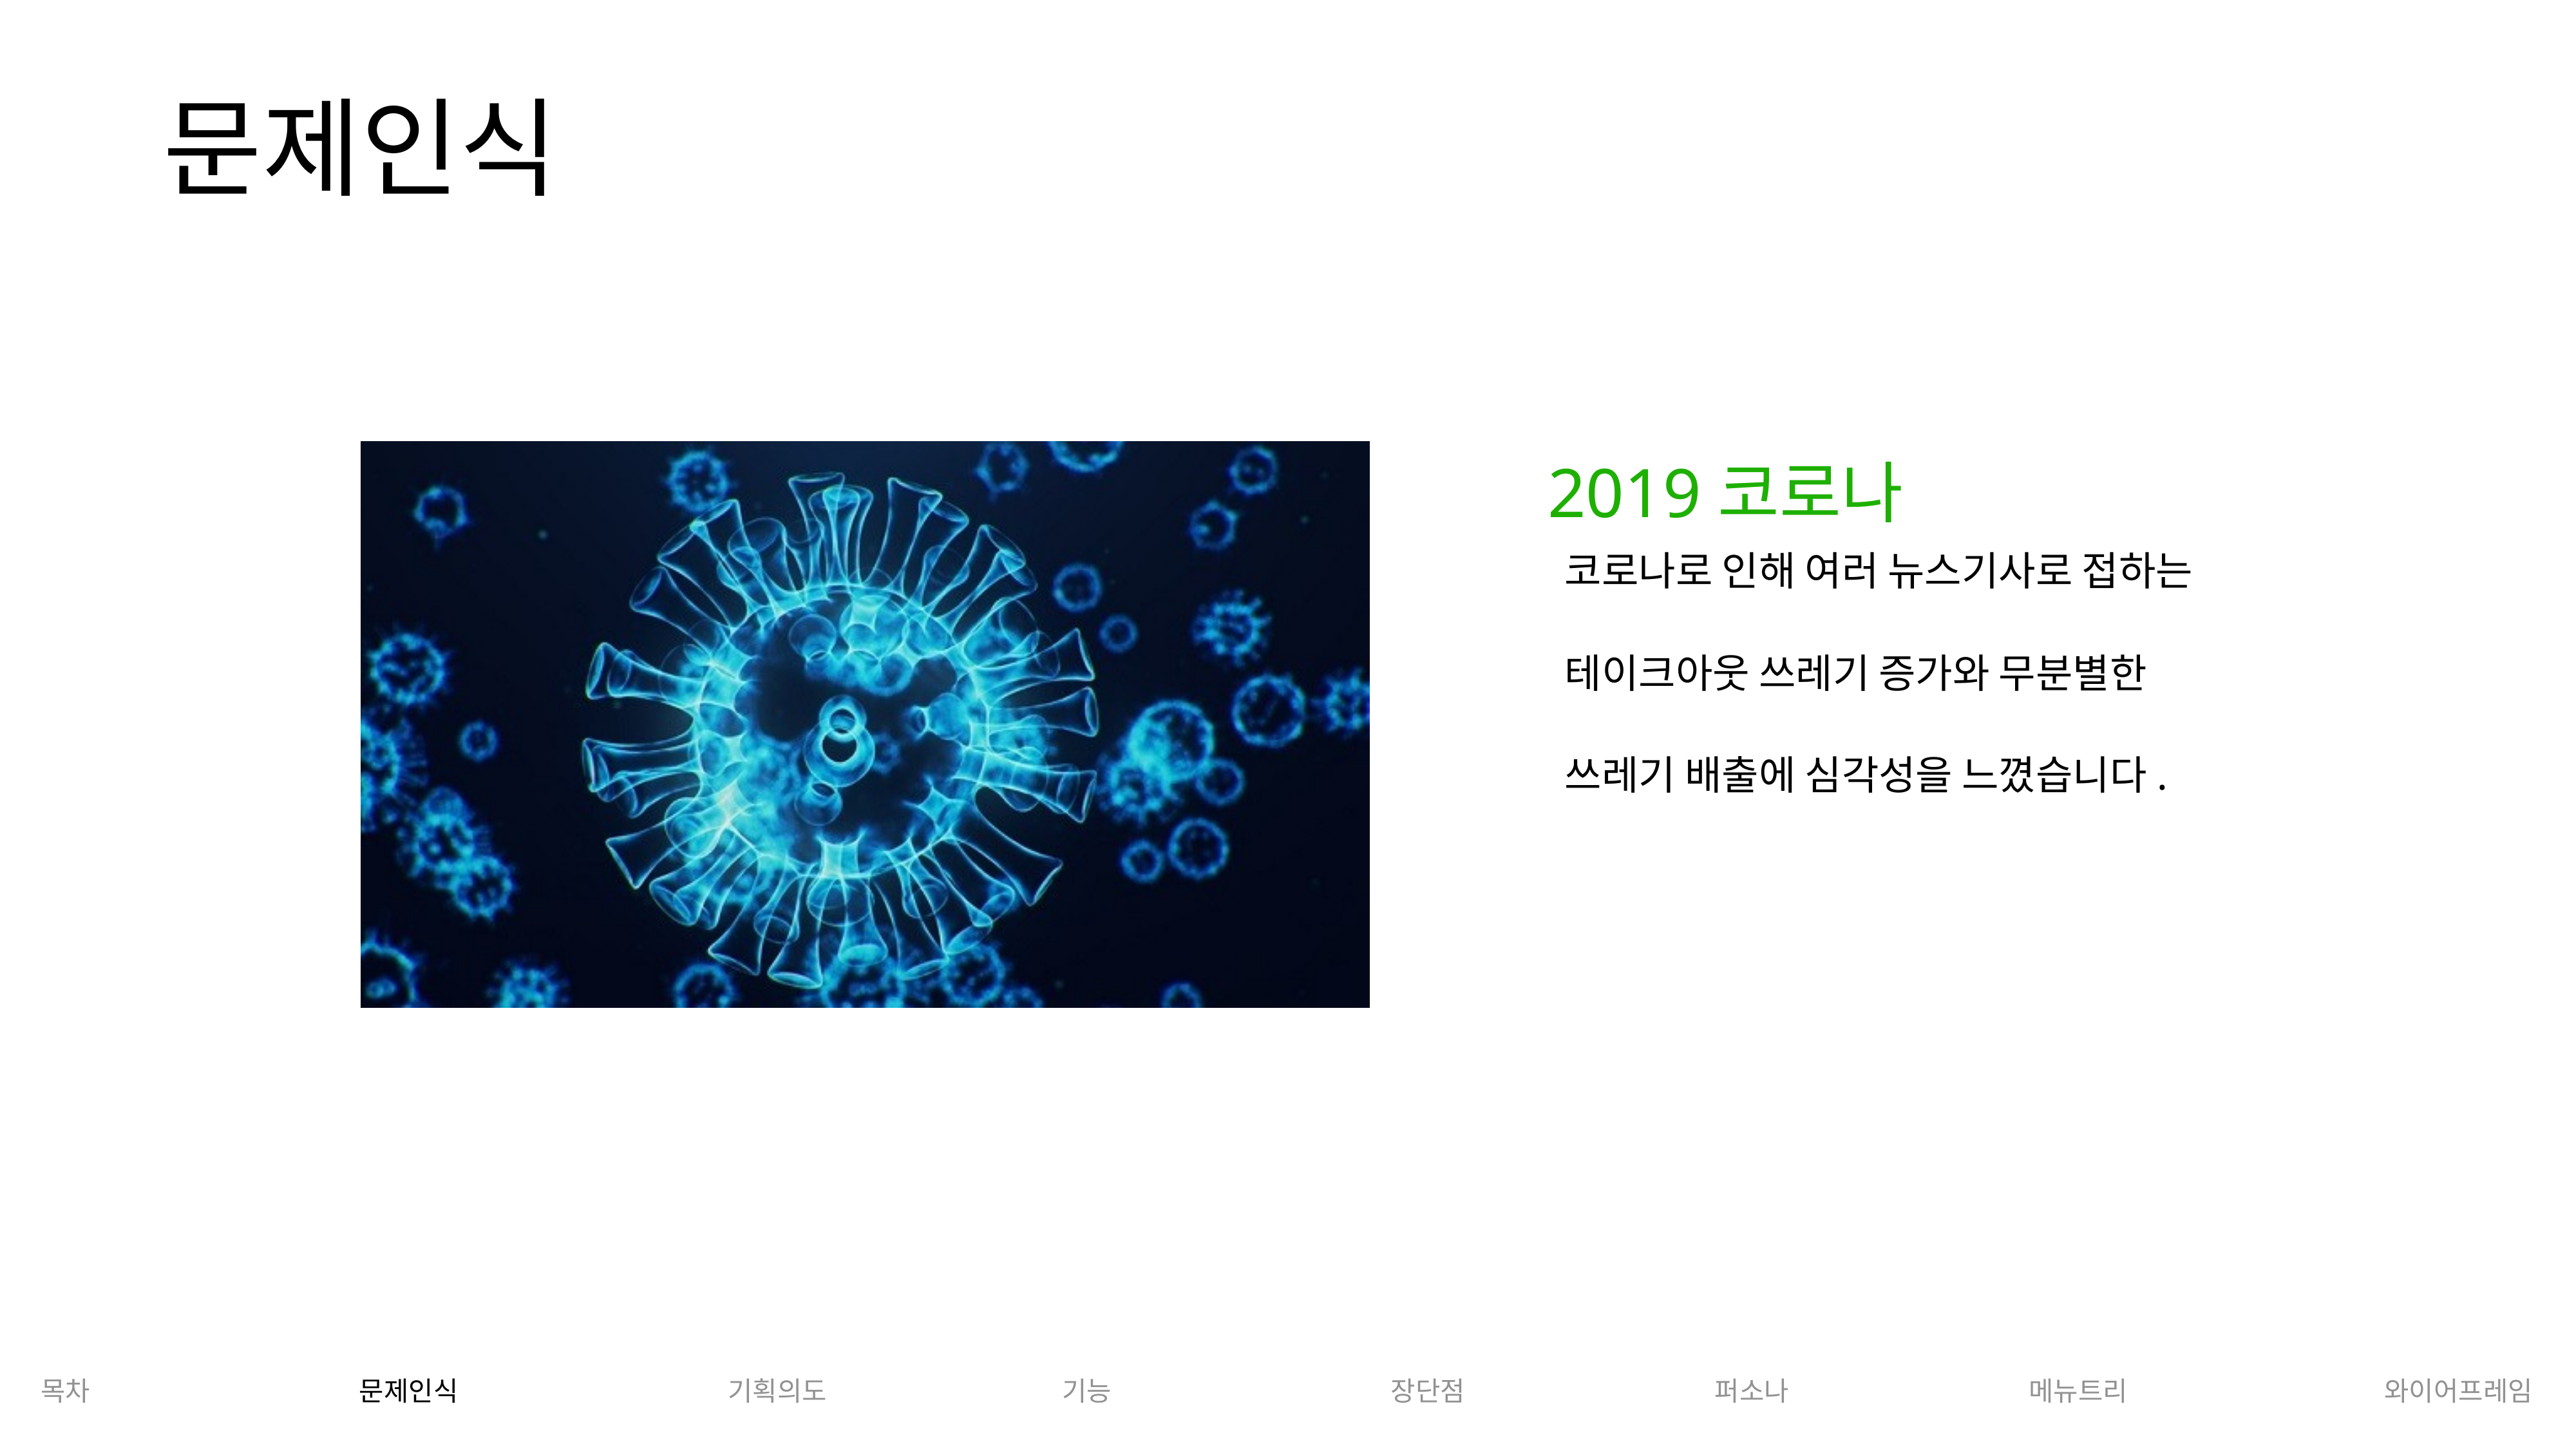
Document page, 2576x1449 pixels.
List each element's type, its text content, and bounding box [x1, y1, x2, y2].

text_box 와이어프레임 [2378, 1338, 2539, 1412]
text_box 장단점 [1385, 1338, 1471, 1412]
text_box 문제인식 [354, 1338, 464, 1412]
picture [361, 440, 1370, 1008]
text_box 기획의도 [722, 1338, 833, 1412]
text_box 퍼소나 [1709, 1338, 1795, 1412]
text_box 코로나로 인해 여러 뉴스기사로 접하는 테이크아웃 쓰레기 증가와 무분별한 쓰레기 배출에 심각성을 느꼈습니다. [1559, 501, 2208, 804]
text_box 목차 [35, 1338, 96, 1412]
text_box 기능 [1056, 1338, 1117, 1412]
text_box 2019코로나 [1542, 413, 1924, 536]
text_box 문제인식 [158, 75, 565, 214]
text_box 메뉴트리 [2023, 1338, 2134, 1412]
